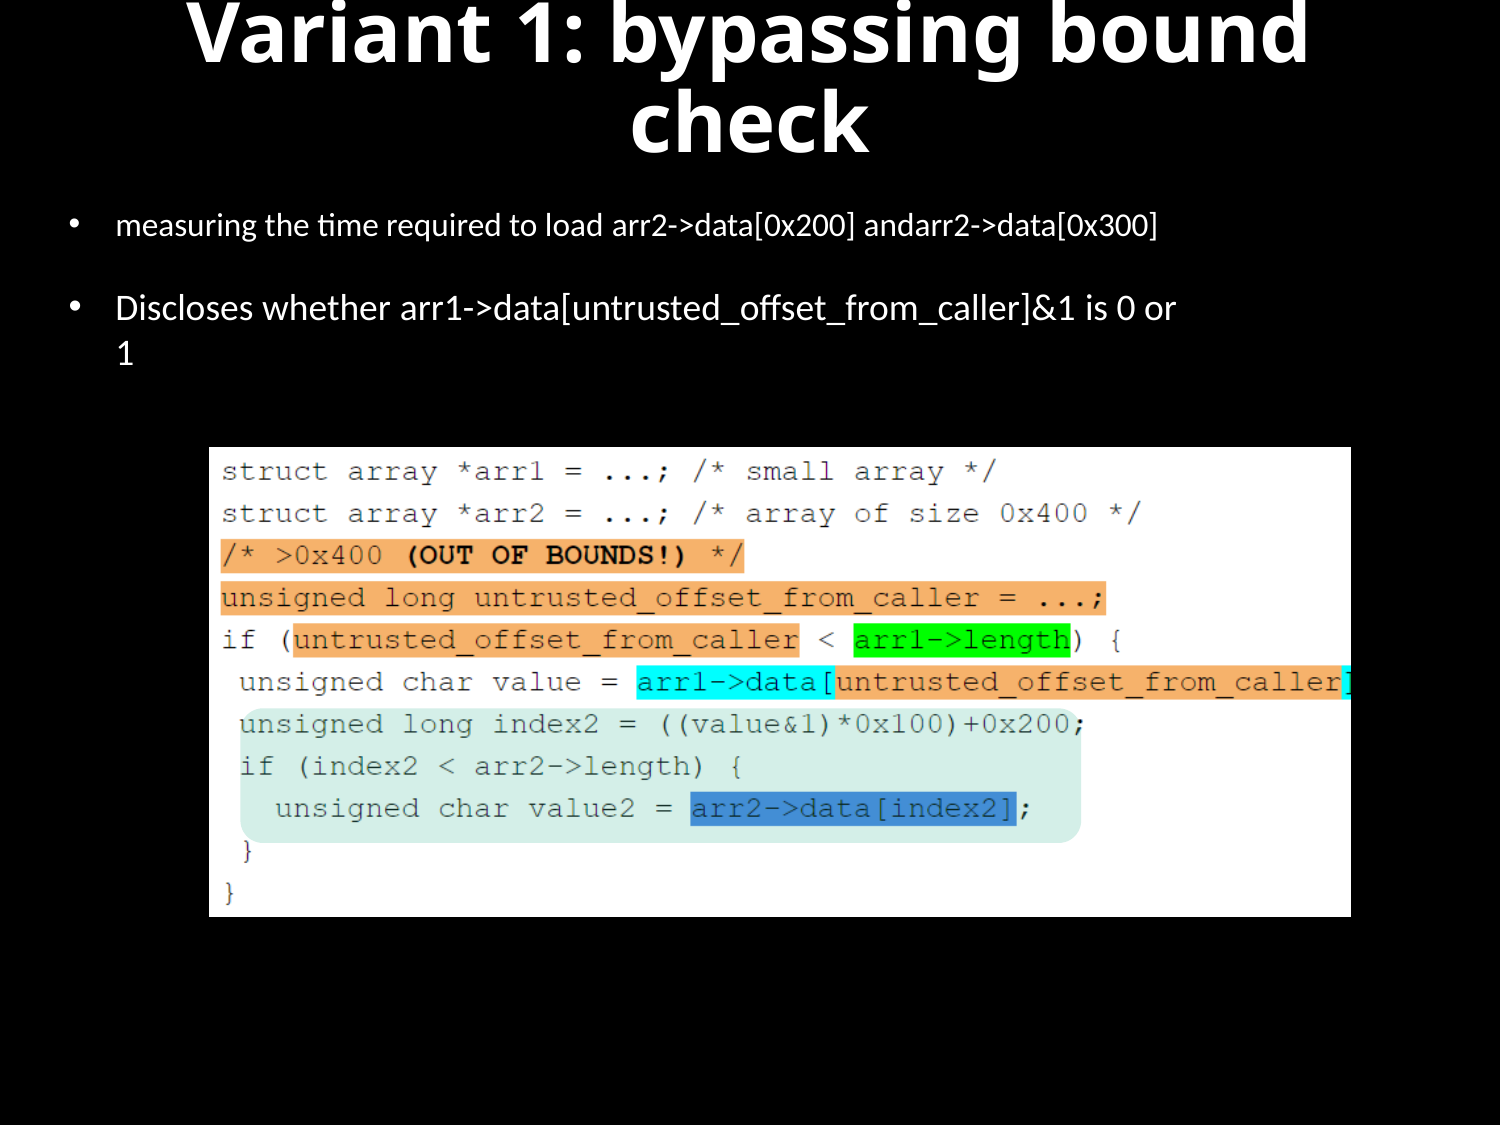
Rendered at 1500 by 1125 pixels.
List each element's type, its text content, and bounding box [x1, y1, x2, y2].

text_box measuring the time required to load arr2->data[0x200] andarr2->data[0x300] Discloses whether arr1->data[untrusted_offset_from_caller]&1 is 0 or 1 [53, 195, 1203, 460]
picture [209, 447, 1351, 917]
title Variant 1: bypassing bound check [75, 23, 1425, 149]
